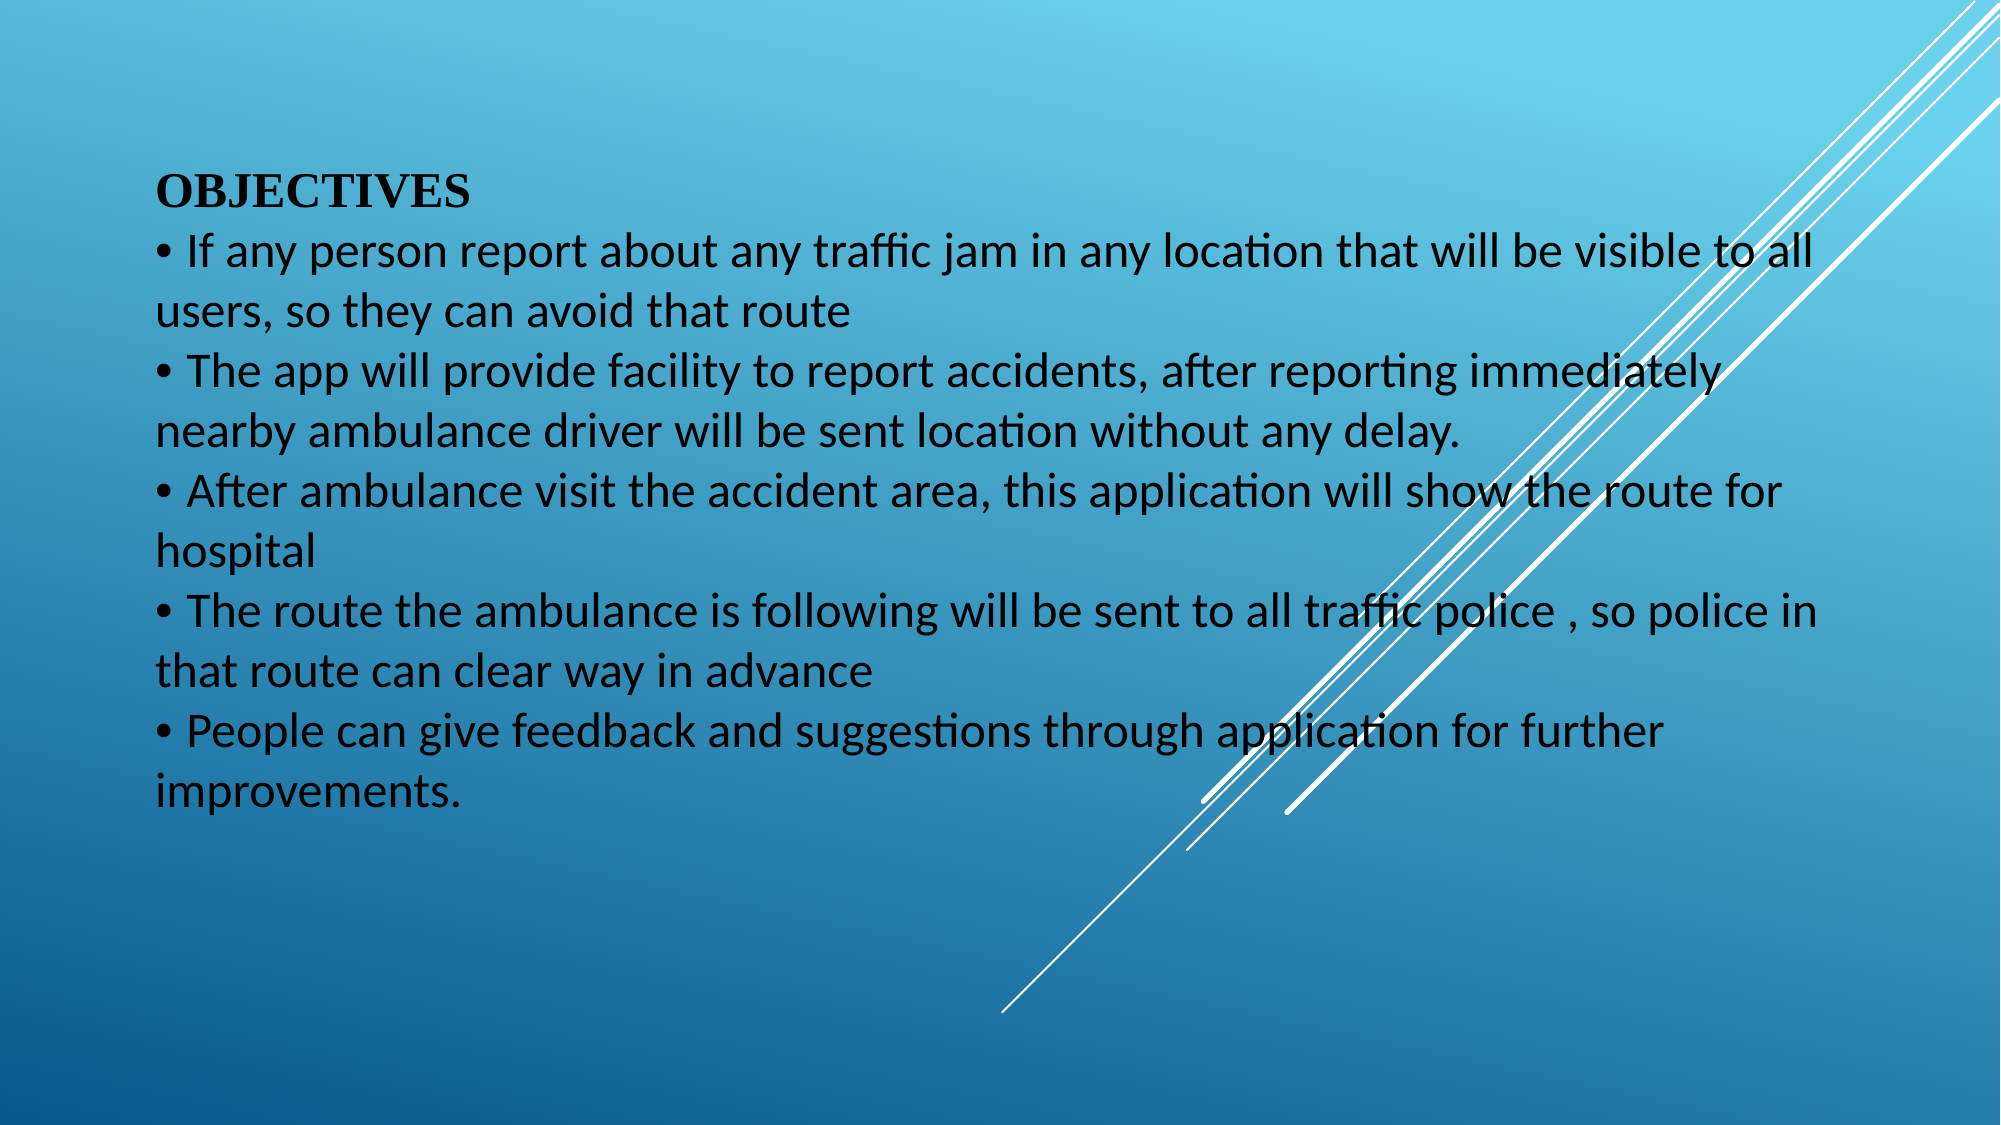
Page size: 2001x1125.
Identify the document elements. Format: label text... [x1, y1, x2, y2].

text_box OBJECTIVES • If any person report about any traffic jam in any location that will be visible to all users, so they can avoid that route • The app will provide facility to report accidents, after reporting immediately nearby ambulance driver will be sent location without any delay. • After ambulance visit the accident area, this application will show the route for hospital • The route the ambulance is following will be sent to all traffic police , so police in that route can clear way in advance • People can give feedback and suggestions through application for further improvements. [140, 150, 1840, 825]
